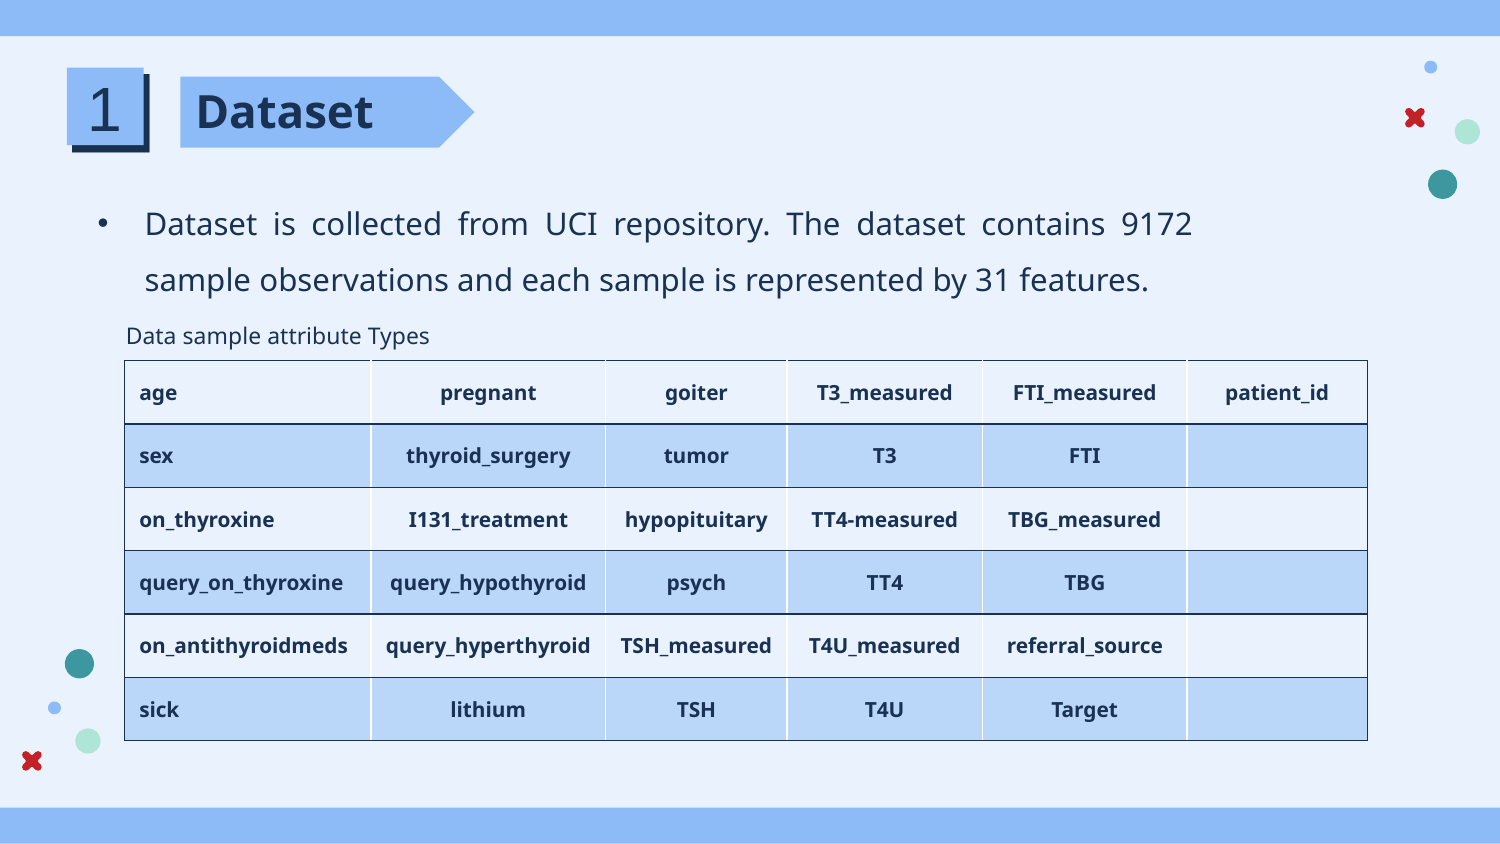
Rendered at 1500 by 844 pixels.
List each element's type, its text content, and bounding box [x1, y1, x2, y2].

table_cell T4U [788, 678, 982, 740]
table_cell lithium [372, 678, 605, 740]
table_cell sick [125, 678, 370, 740]
table_cell thyroid_surgery [372, 425, 605, 487]
table_cell on_antithyroidmeds [125, 615, 370, 677]
table_cell T3 [788, 425, 982, 487]
table_cell psych [606, 551, 786, 613]
table_header pregnant [372, 361, 605, 423]
table_cell TSH_measured [606, 615, 786, 677]
table_cell TT4 [788, 551, 982, 613]
table_cell tumor [606, 425, 786, 487]
table_header age [125, 361, 370, 423]
table_cell T4U_measured [788, 615, 982, 677]
table_cell sex [125, 425, 370, 487]
table_header patient_id [1188, 361, 1367, 423]
table_header goiter [606, 361, 786, 423]
table_cell [1188, 488, 1367, 550]
text_box Data sample attribute Types [105, 306, 550, 361]
table_header FTI_measured [983, 361, 1186, 423]
table_cell I131_treatment [372, 488, 605, 550]
table_cell [1188, 678, 1367, 740]
table_cell [1188, 615, 1367, 677]
table_cell TBG_measured [983, 488, 1186, 550]
table_cell query_hypothyroid [372, 551, 605, 613]
table_cell [1188, 425, 1367, 487]
title Dataset [180, 67, 1346, 148]
text_box 1 [66, 67, 144, 146]
table_cell TBG [983, 551, 1186, 613]
table_cell [1188, 551, 1367, 613]
table_cell referral_source [983, 615, 1186, 677]
table_cell FTI [983, 425, 1186, 487]
table_cell TSH [606, 678, 786, 740]
table_cell Target [983, 678, 1186, 740]
text_box Dataset is collected from UCI repository. The dataset contains 9172 sample observations and each sample is represented by 31 features. [82, 170, 1210, 316]
table_cell TT4-measured [788, 488, 982, 550]
table_cell on_thyroxine [125, 488, 370, 550]
table_header T3_measured [788, 361, 982, 423]
table_cell hypopituitary [606, 488, 786, 550]
table_cell query_on_thyroxine [125, 551, 370, 613]
table_cell query_hyperthyroid [372, 615, 605, 677]
